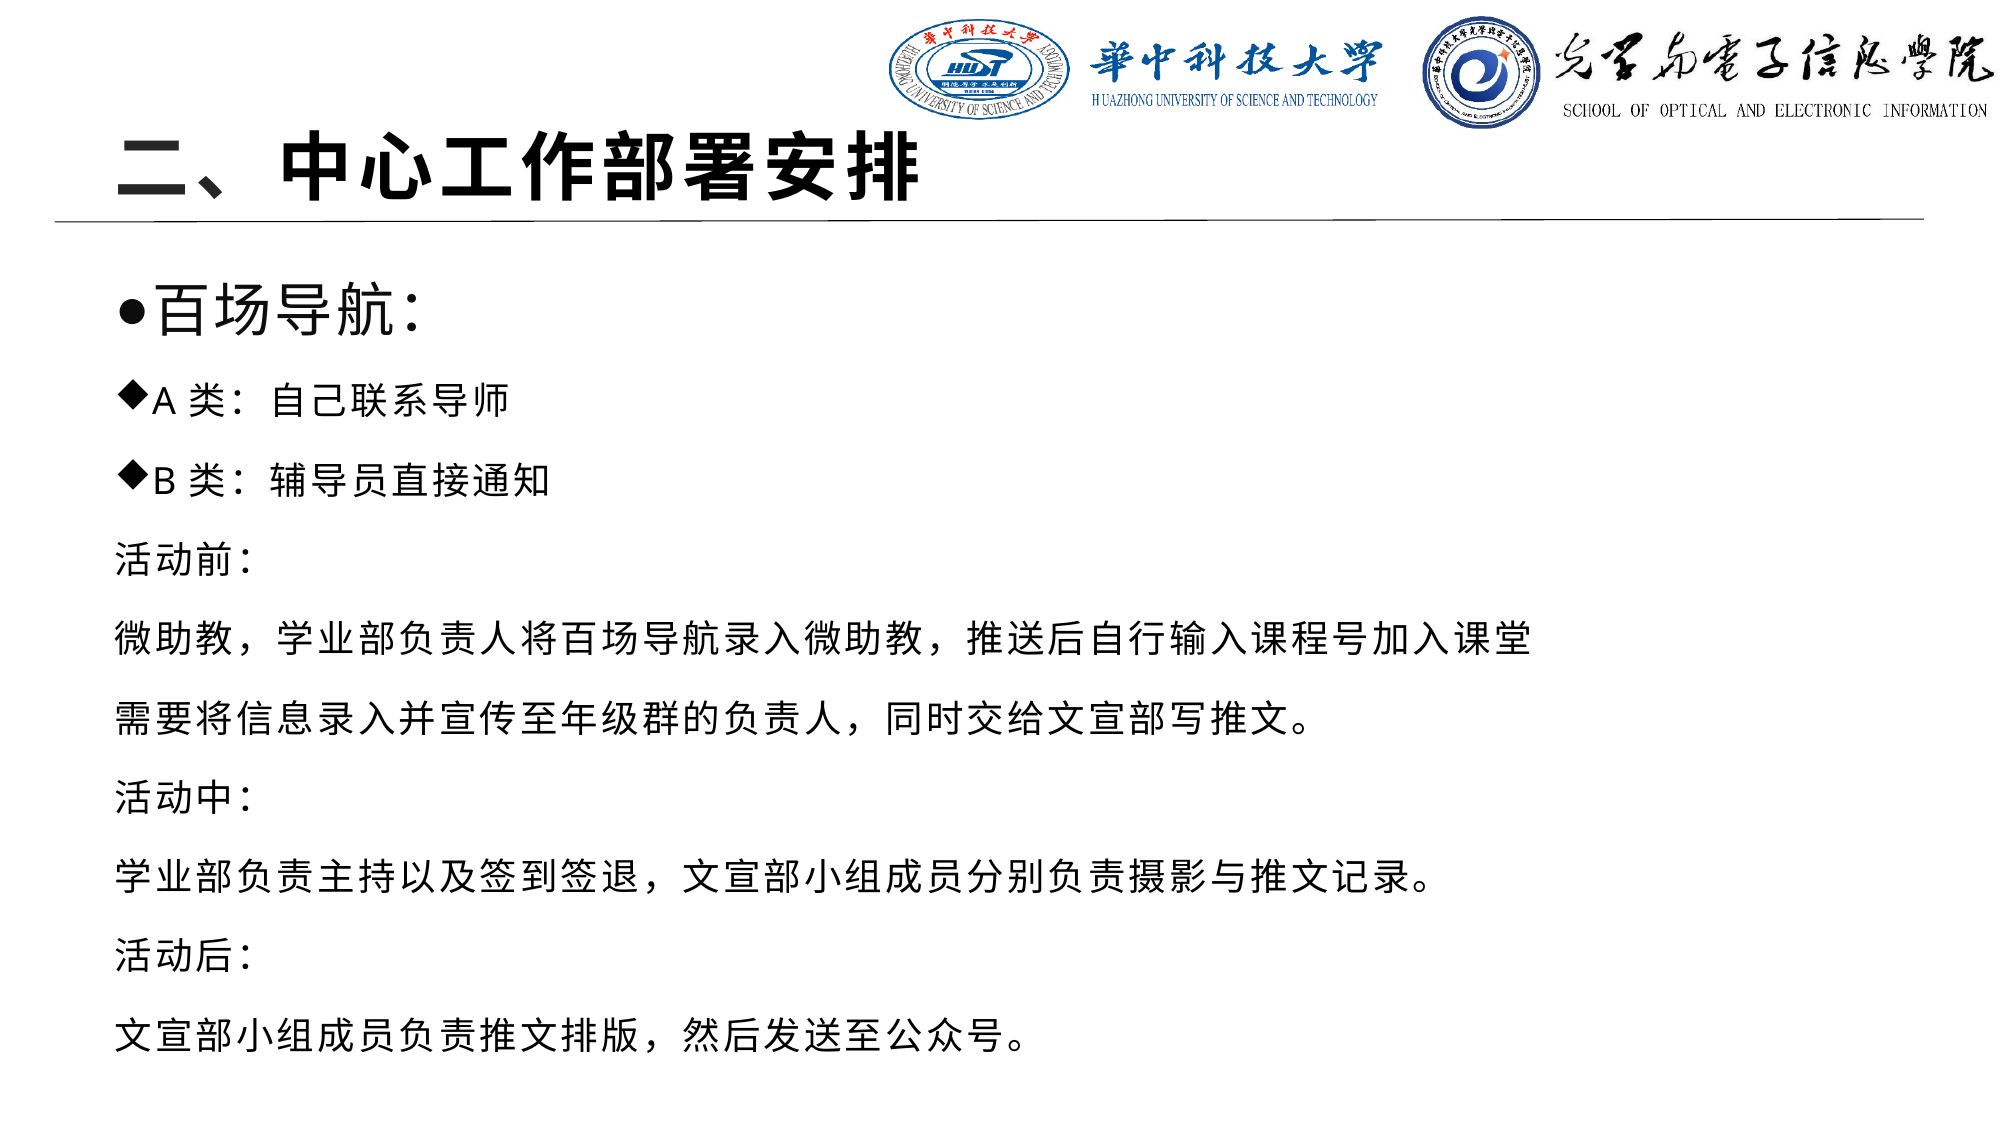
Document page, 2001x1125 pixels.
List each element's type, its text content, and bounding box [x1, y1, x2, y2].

title 二、中心工作部署安排 [99, 106, 1900, 219]
list 百场导航： A类：自己联系导师 B类：辅导员直接通知 活动前： 微助教，学业部负责人将百场导航录入微助教，推送后自行输入课程号加入课堂 需要将信息录入并宣传至年级群的负责人，同时交给文宣部写推文。 活动中： 学业部负责主持以及签到签退，文宣部小组成员分别负责摄影与推文记录。 活动后： 文宣部小组成员负责推文排版，然后发送至公众号。 [99, 244, 1900, 1026]
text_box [871, 11, 1998, 130]
